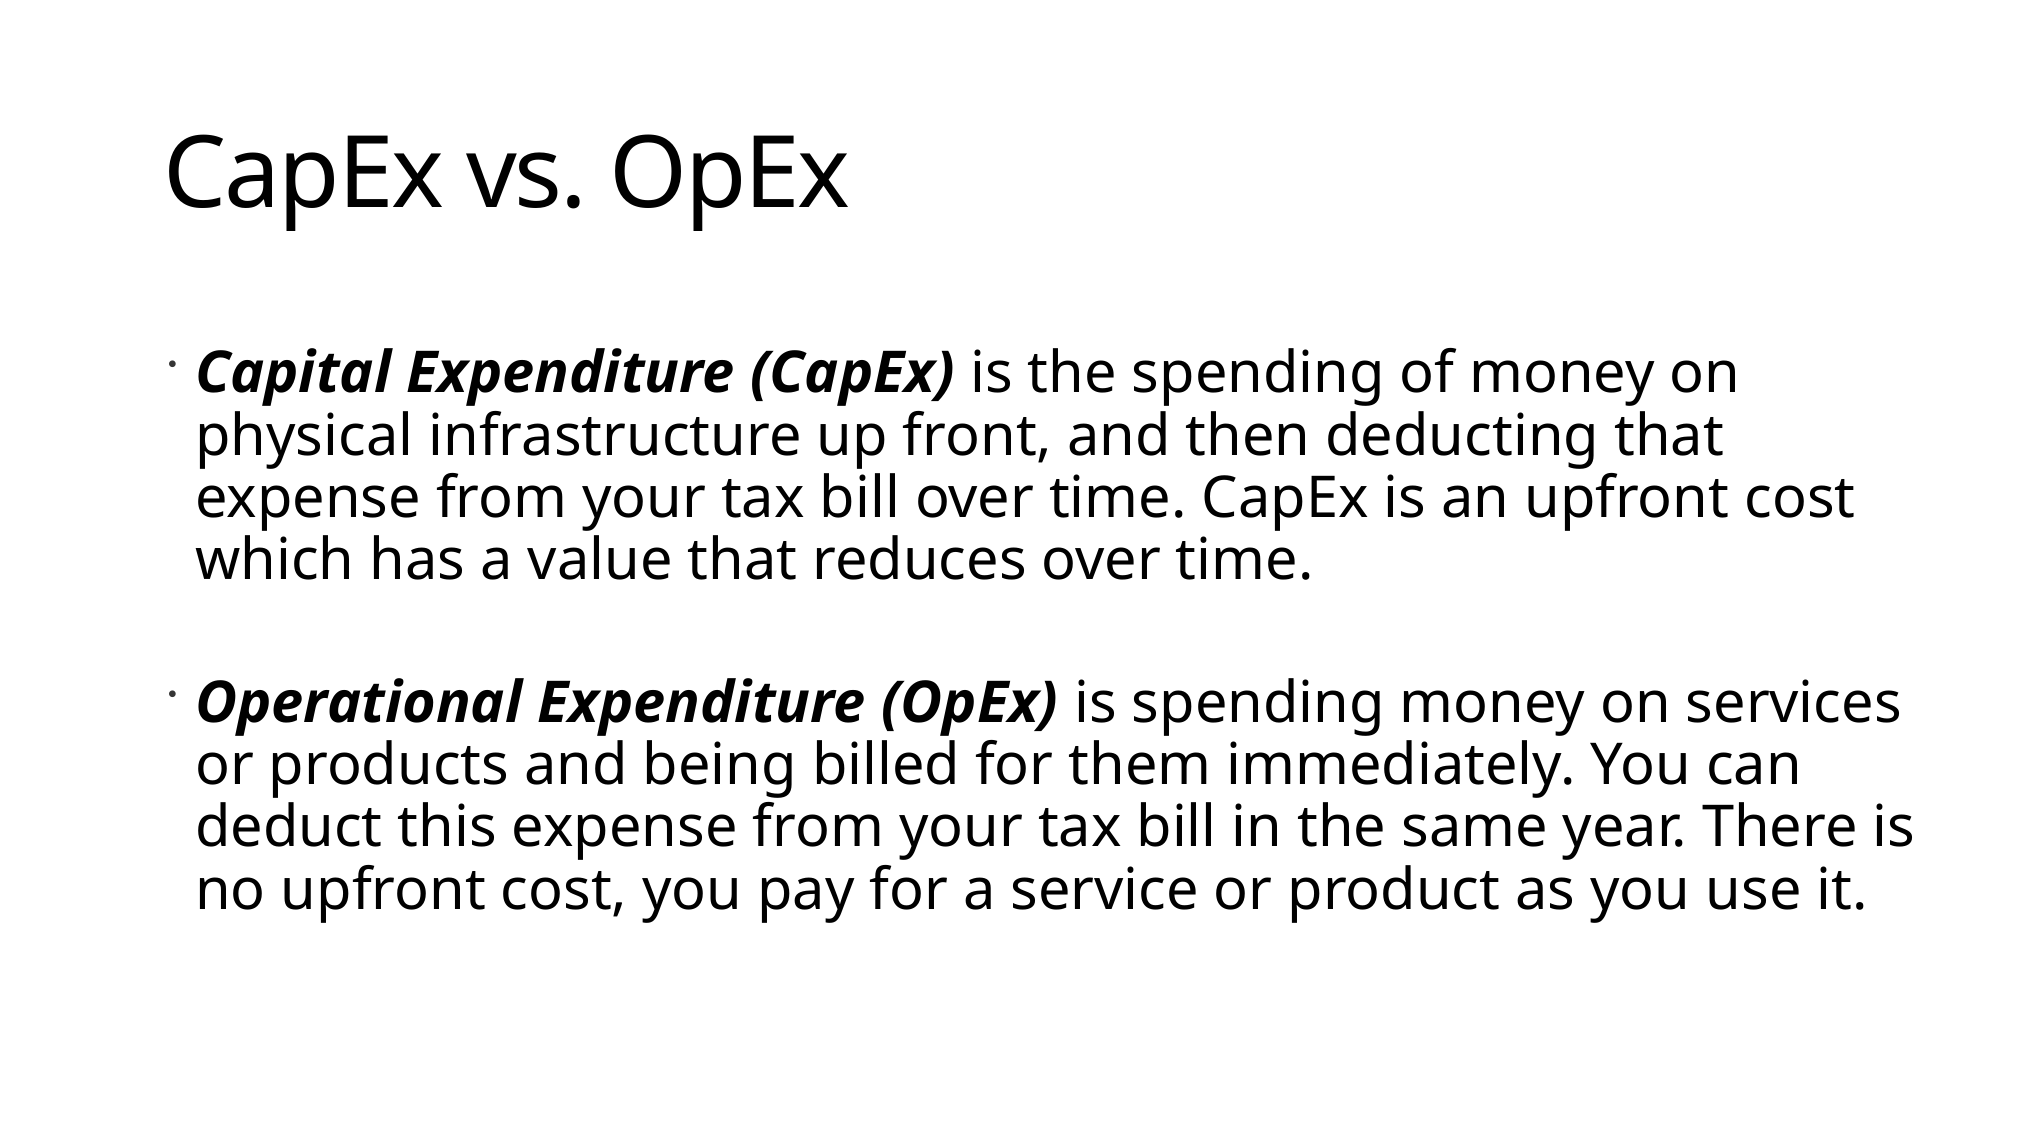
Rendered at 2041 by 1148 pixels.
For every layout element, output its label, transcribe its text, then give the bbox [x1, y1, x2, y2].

title CapEx vs. OpEx [139, 106, 1900, 327]
list Capital Expenditure (CapEx) is the spending of money on physical infrastructure up front, and then deducting that expense from your tax bill over time. CapEx is an upfront cost which has a value that reduces over time. Operational Expenditure (OpEx) is spending money on services or products and being billed for them immediately. You can deduct this expense from your tax bill in the same year. There is no upfront cost, you pay for a service or product as you use it. [139, 327, 1984, 987]
